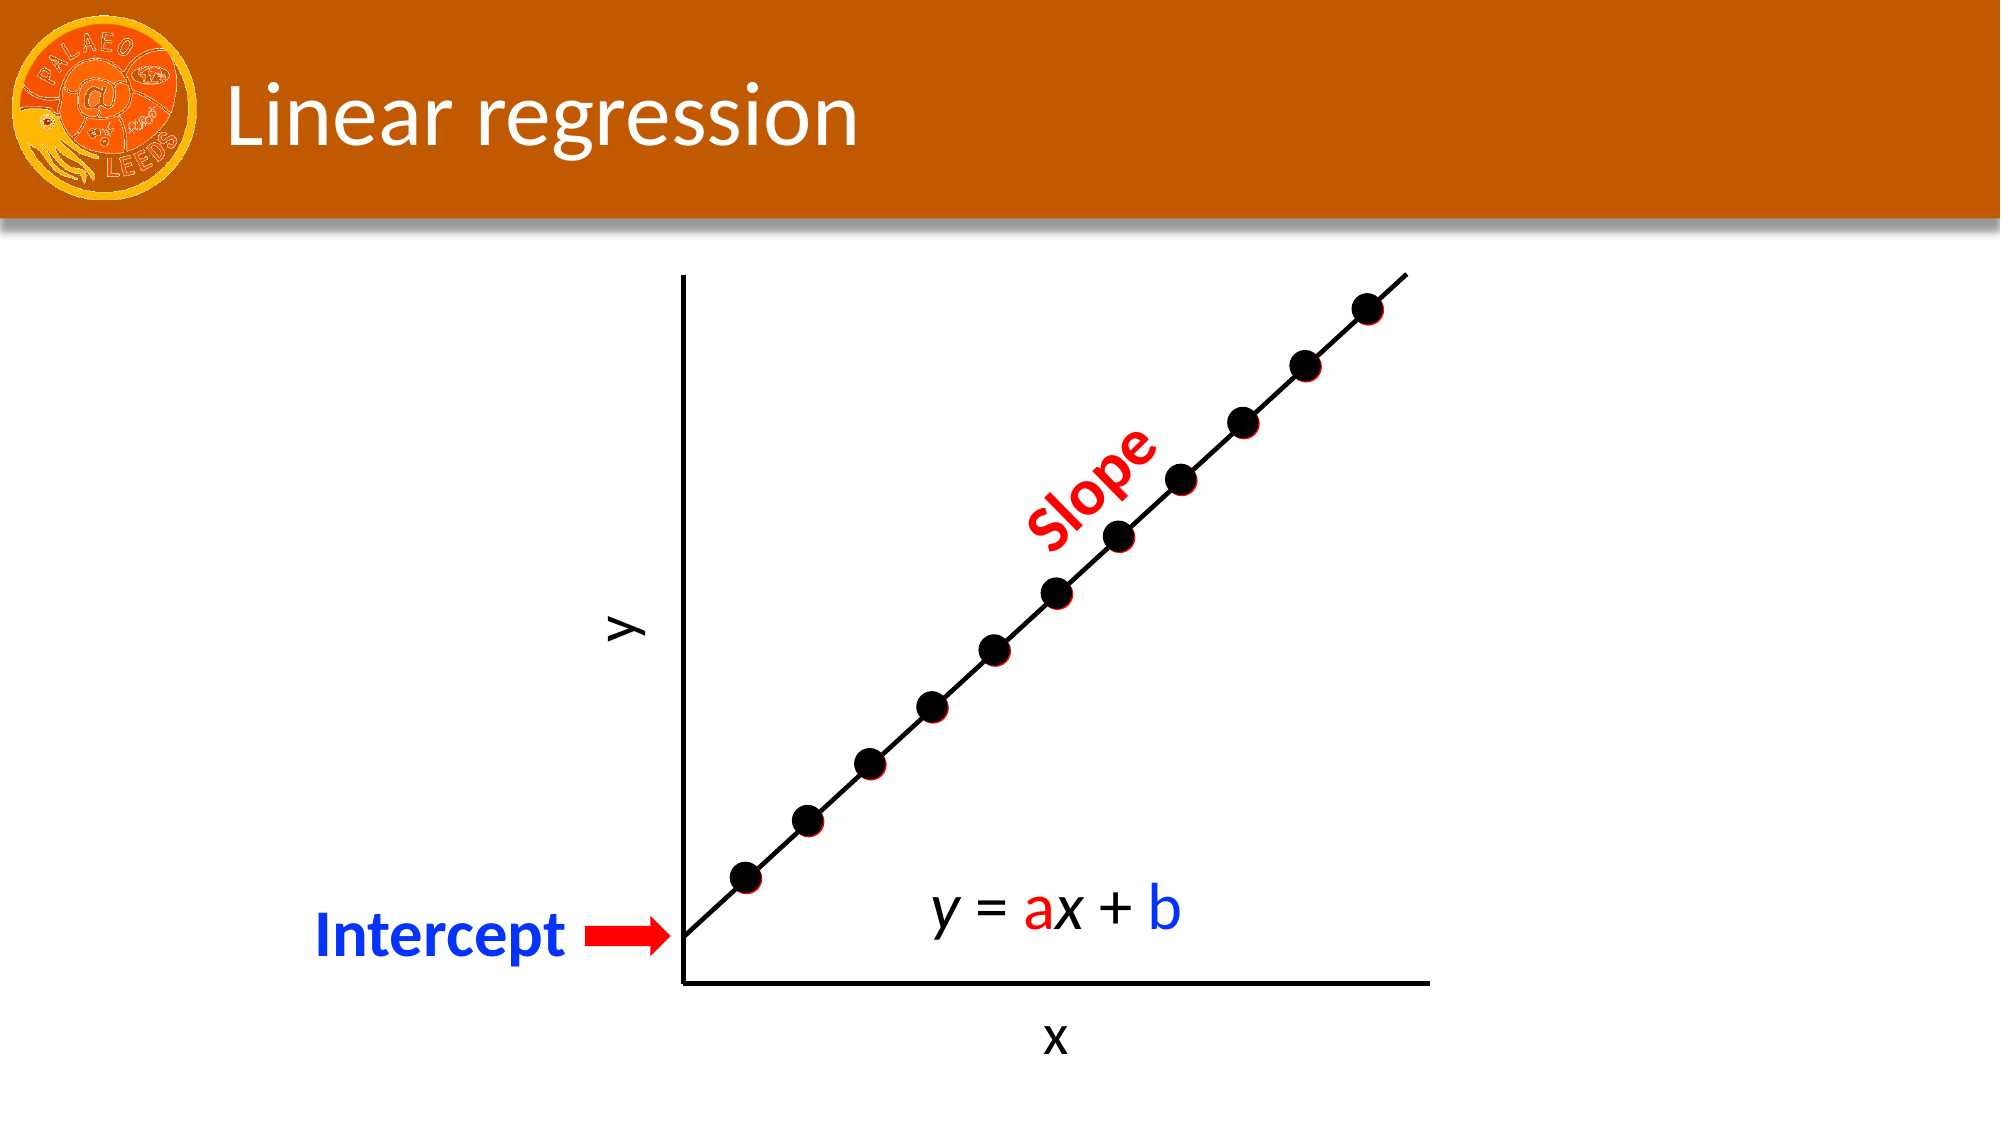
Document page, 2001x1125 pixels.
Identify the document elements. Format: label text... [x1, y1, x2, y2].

text_box Intercept [300, 882, 570, 978]
text_box [0, 0, 2000, 219]
picture [11, 15, 197, 200]
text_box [729, 292, 1383, 894]
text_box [570, 274, 1430, 1075]
text_box Linear regression [210, 17, 2000, 201]
